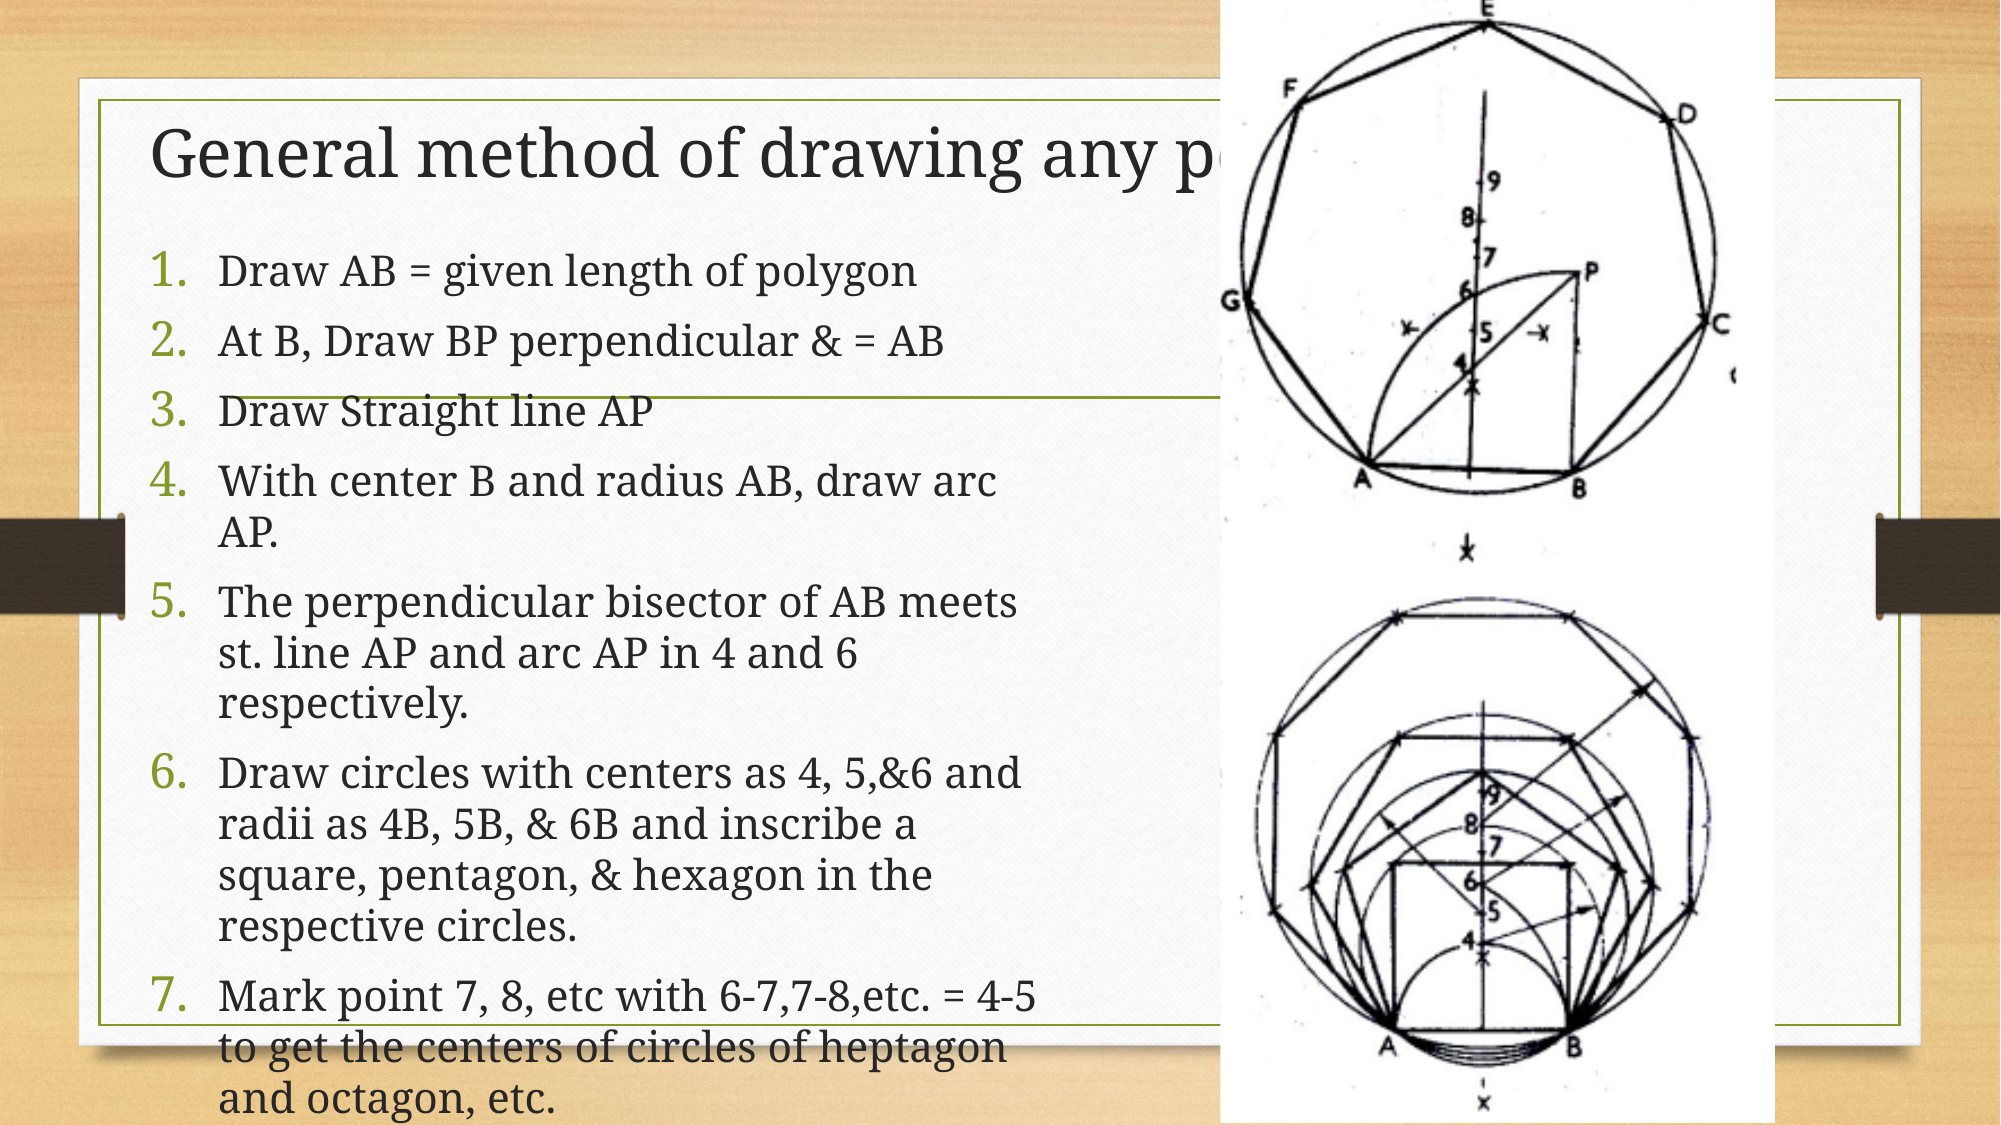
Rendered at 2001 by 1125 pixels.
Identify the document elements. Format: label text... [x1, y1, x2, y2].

picture [0, 0, 2001, 1125]
title General method of drawing any polygon [134, 99, 1220, 203]
list Draw AB = given length of polygon At B, Draw BP perpendicular & = AB Draw Straight line AP With center B and radius AB, draw arc AP. The perpendicular bisector of AB meets st. line AP and arc AP in 4 and 6 respectively. Draw circles with centers as 4, 5,&6 and radii as 4B, 5B, & 6B and inscribe a square, pentagon, & hexagon in the respective circles. Mark point 7, 8, etc with 6-7,7-8,etc. = 4-5 to get the centers of circles of heptagon and octagon, etc. [134, 236, 1069, 1125]
